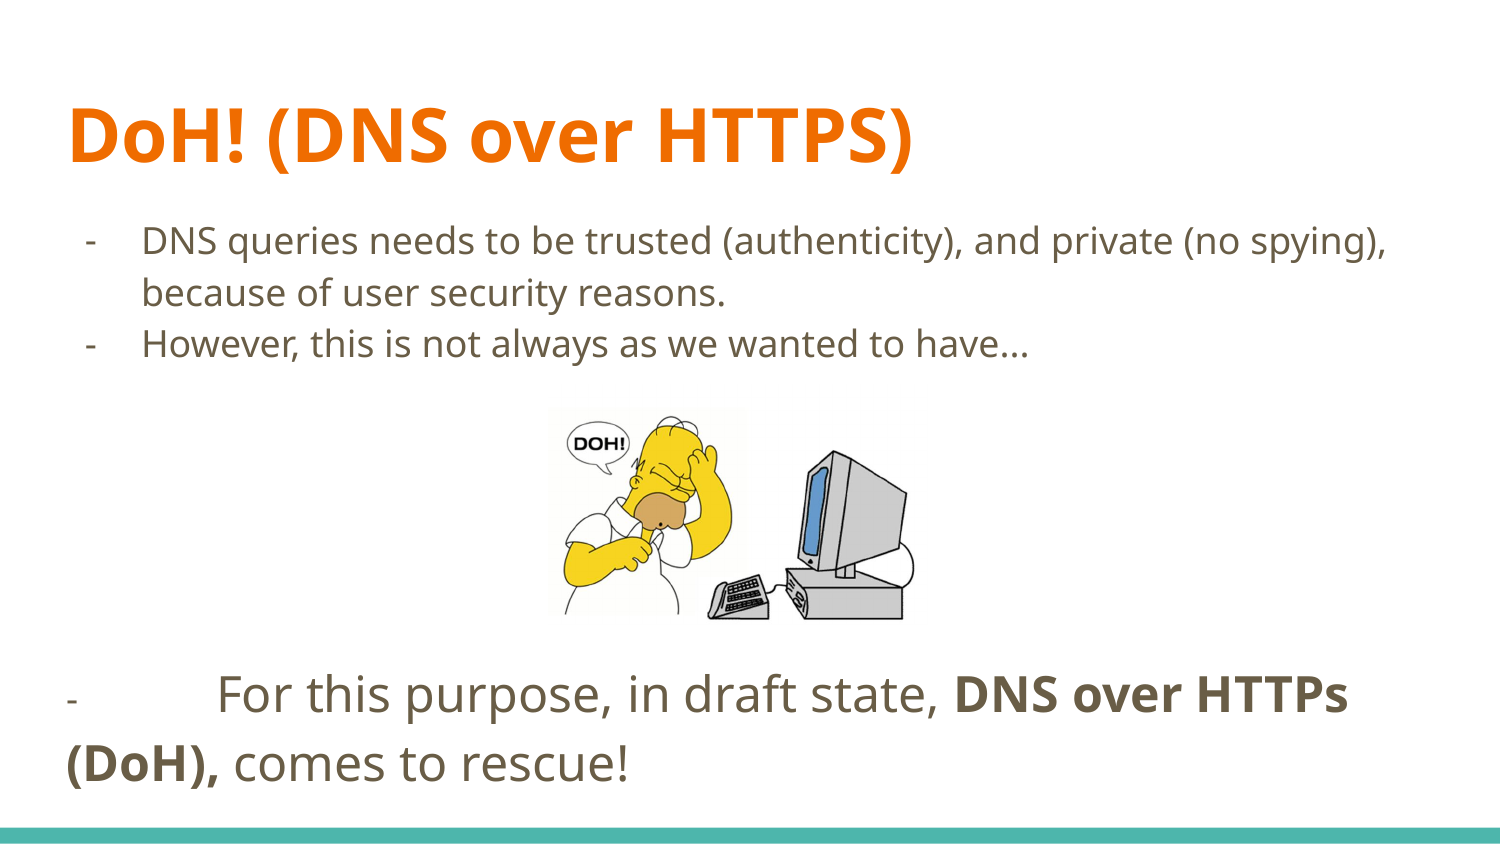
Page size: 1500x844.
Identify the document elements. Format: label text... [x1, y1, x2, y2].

list DNS queries needs to be trusted (authenticity), and private (no spying), because of user security reasons. However, this is not always as we wanted to have... - For this purpose, in draft state, DNS over HTTPs (DoH), comes to rescue! [51, 195, 1449, 804]
picture [496, 372, 953, 663]
title DoH! (DNS over HTTPS) [51, 72, 1449, 189]
